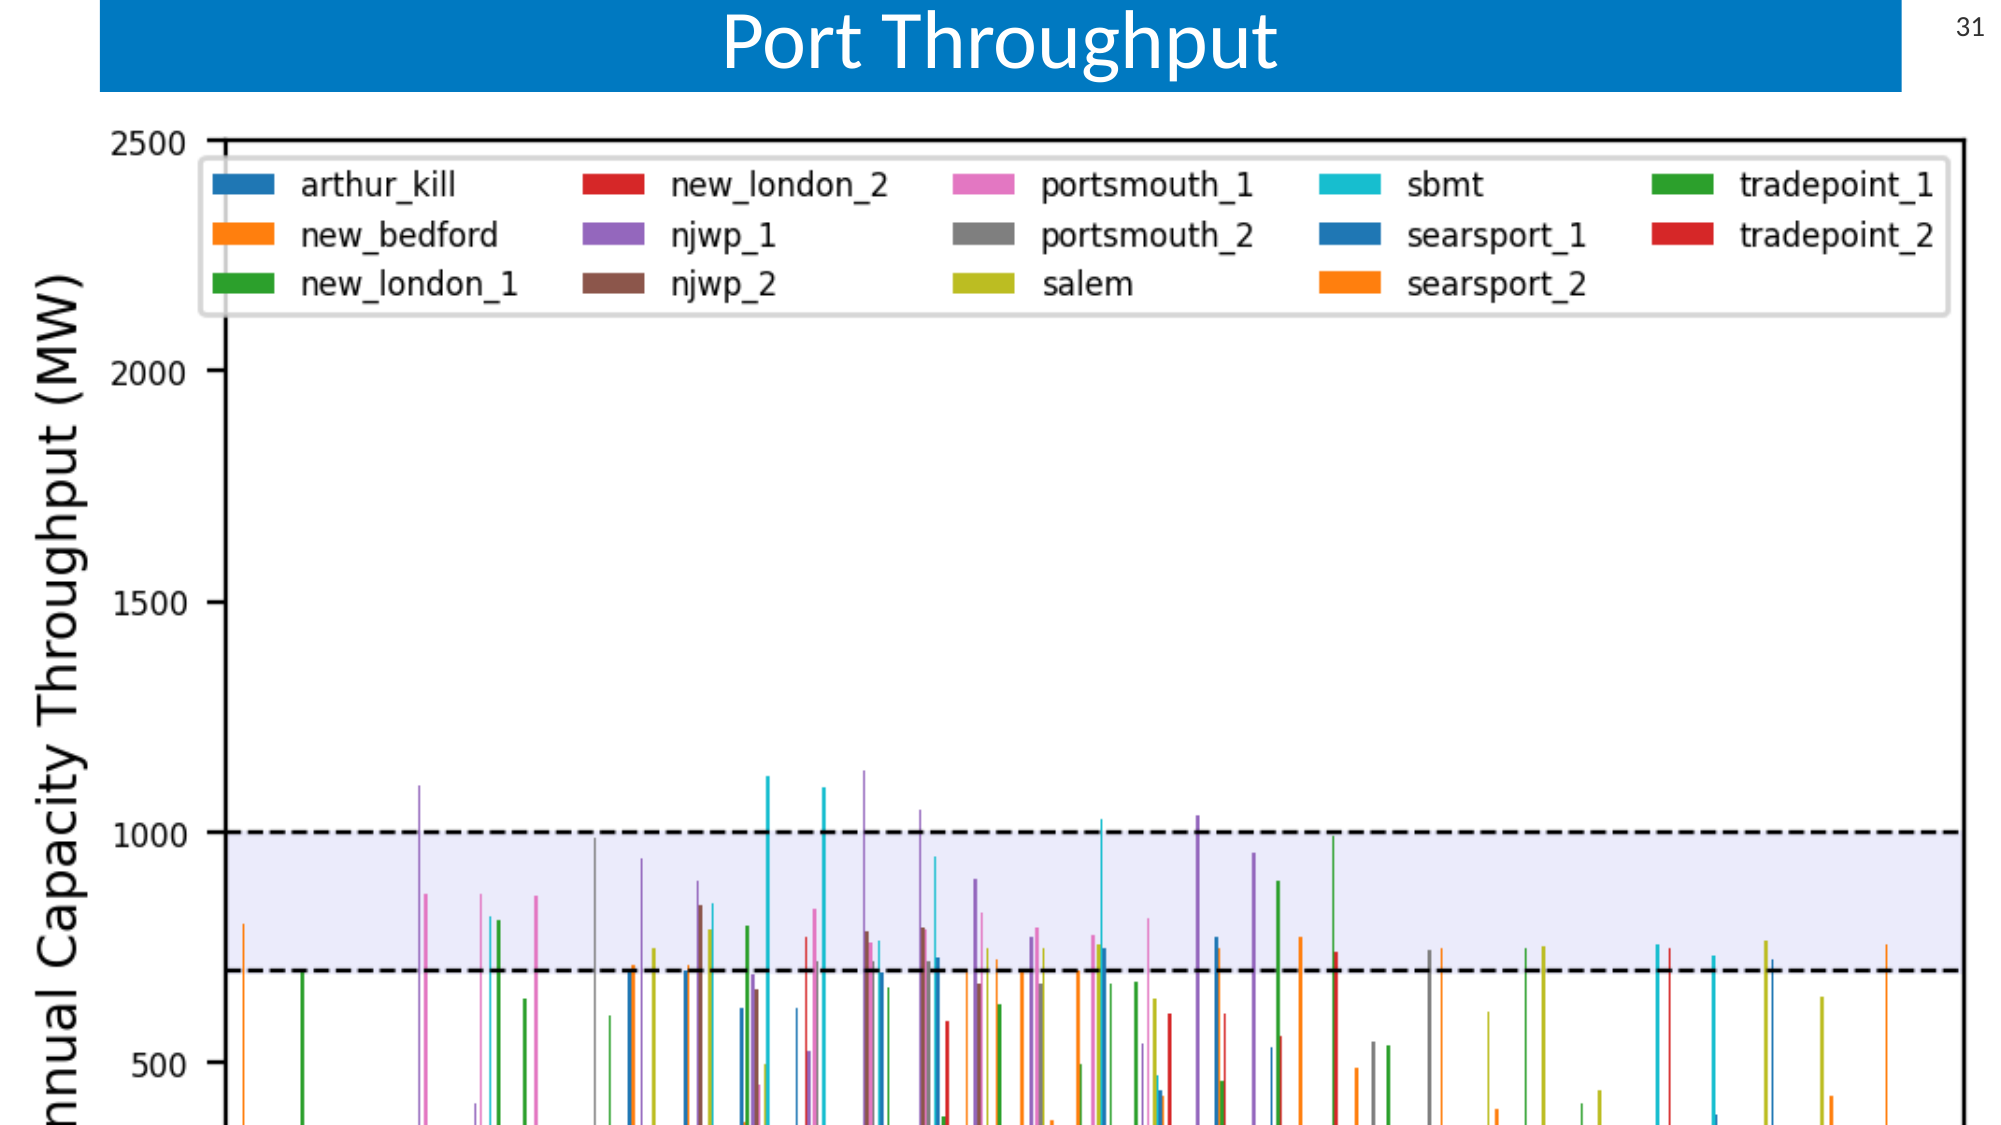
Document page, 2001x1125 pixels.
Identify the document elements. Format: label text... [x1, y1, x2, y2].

picture [0, 92, 2000, 1125]
title Port Throughput [99, 0, 1902, 91]
